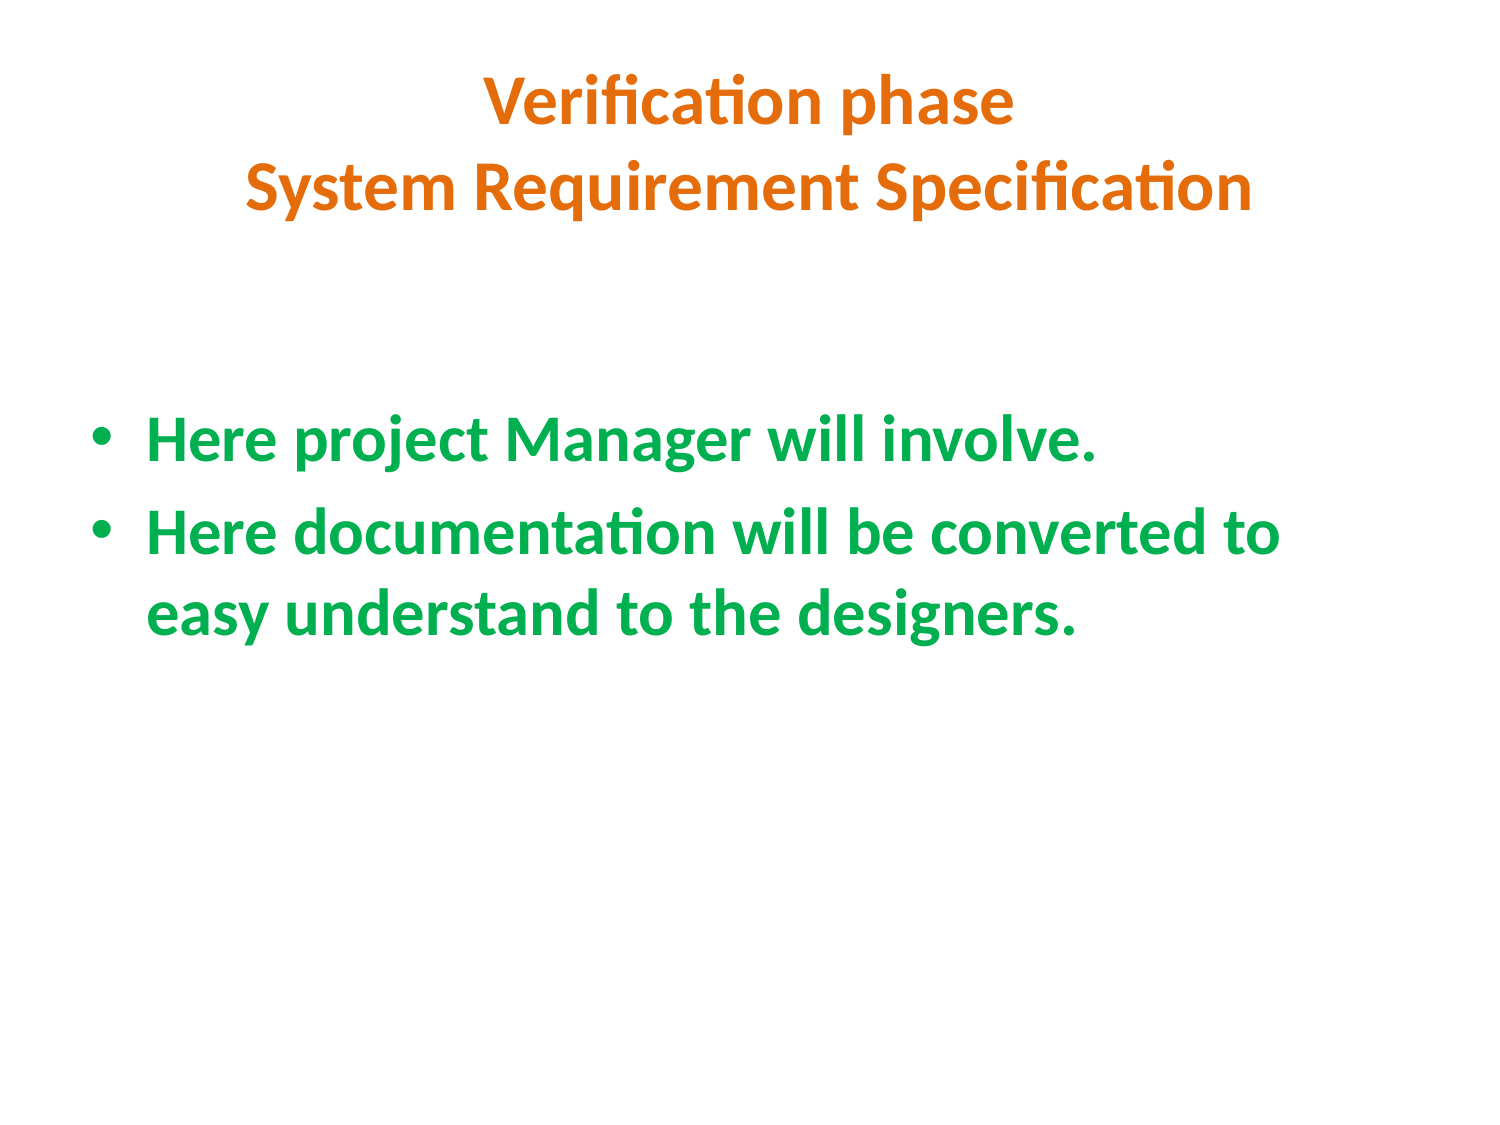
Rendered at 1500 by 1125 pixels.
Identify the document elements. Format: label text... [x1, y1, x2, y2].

list Here project Manager will involve. Here documentation will be converted to easy understand to the designers. [75, 387, 1425, 1005]
title Verification phase System Requirement Specification [75, 45, 1425, 233]
